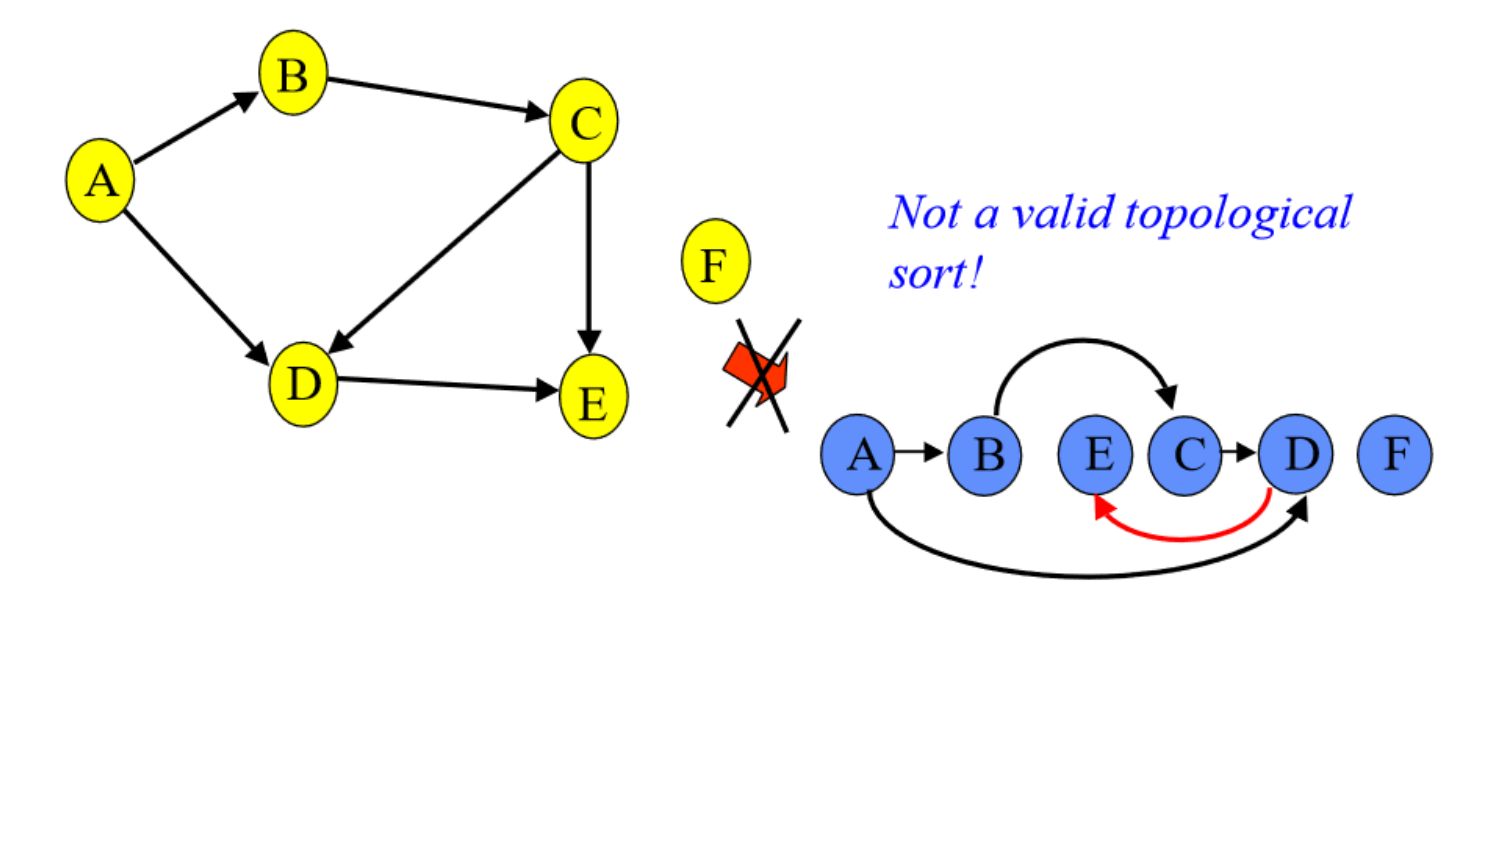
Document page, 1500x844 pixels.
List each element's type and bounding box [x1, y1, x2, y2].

picture [24, 24, 1443, 638]
